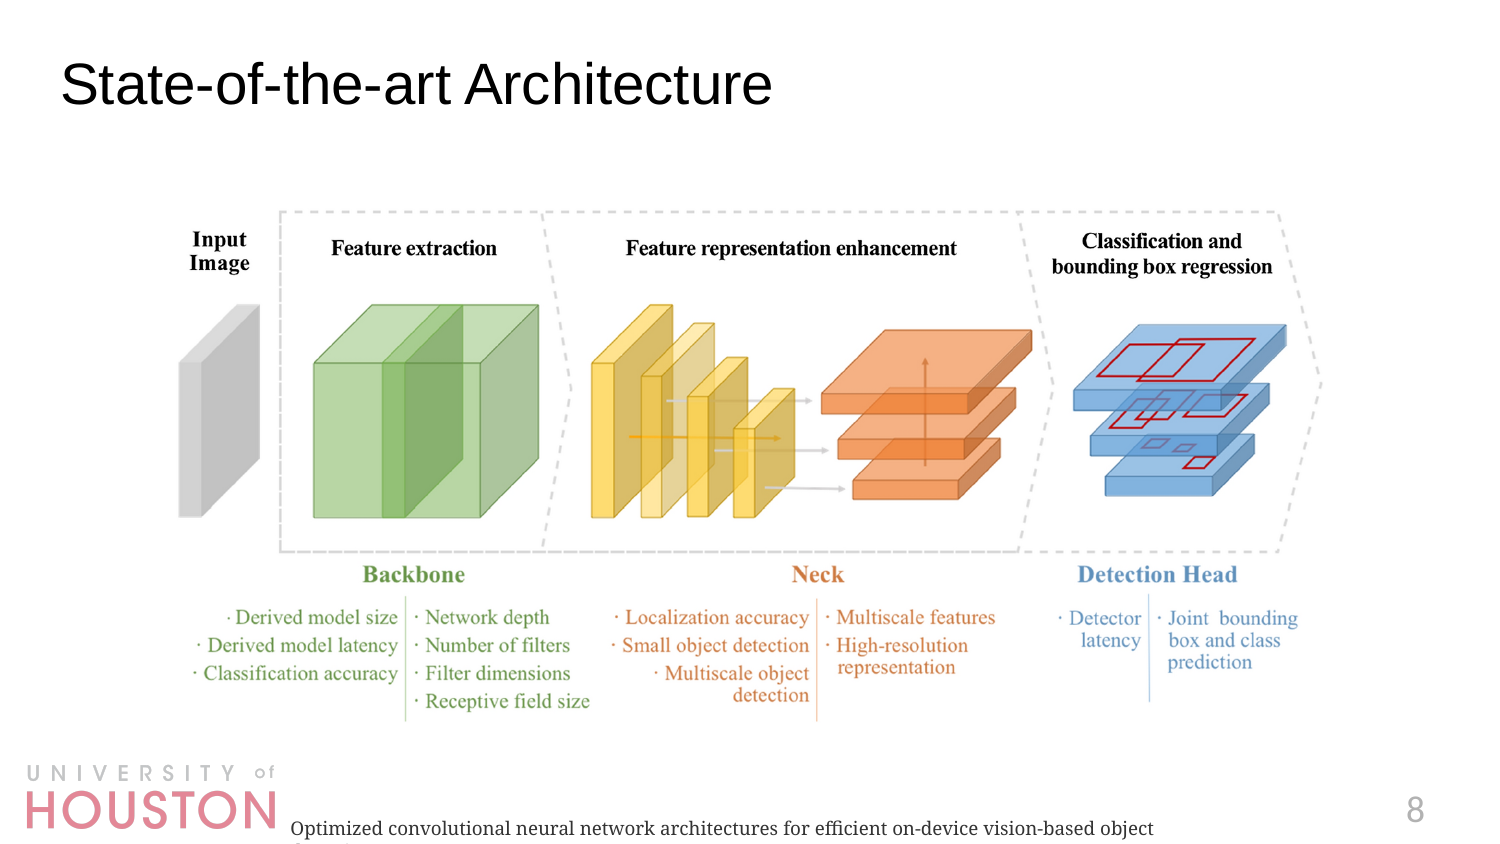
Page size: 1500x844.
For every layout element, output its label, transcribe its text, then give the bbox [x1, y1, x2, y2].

picture [26, 764, 276, 830]
slide_number 8 [1080, 784, 1425, 827]
text_box Optimized convolutional neural network architectures for efficient on-device vision-based object detection [275, 809, 1212, 844]
picture [175, 207, 1325, 723]
text_box State-of-the-art Architecture [58, 43, 1350, 116]
